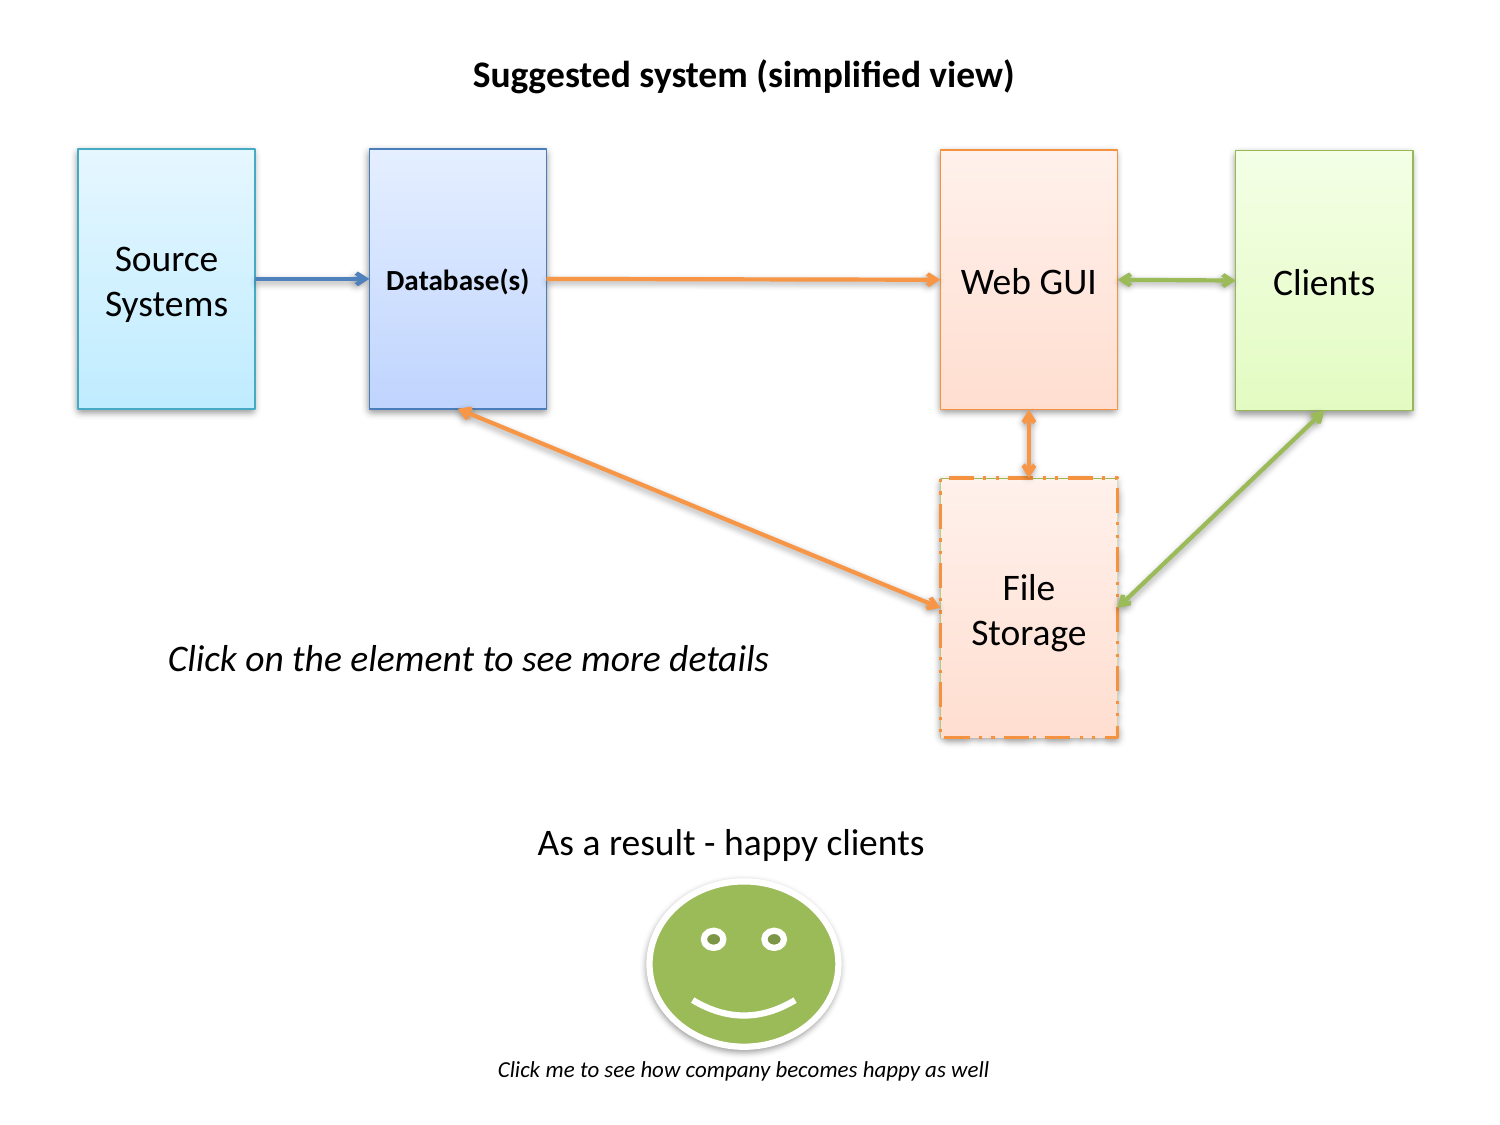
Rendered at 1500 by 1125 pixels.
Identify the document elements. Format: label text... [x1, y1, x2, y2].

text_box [457, 408, 941, 609]
text_box [646, 878, 842, 1046]
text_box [1117, 410, 1325, 609]
text_box Source Systems [77, 148, 256, 410]
text_box Web GUI [940, 149, 1118, 410]
text_box As a result - happy clients [522, 810, 966, 871]
text_box Database(s) [369, 148, 547, 410]
text_box Click me to see how company becomes happy as well [330, 1046, 1158, 1089]
text_box Clients [1235, 150, 1414, 411]
text_box File Storage [940, 477, 1118, 739]
text_box Click on the element to see more details [41, 626, 897, 687]
text_box Suggested system (simplified view) [76, 42, 1412, 103]
